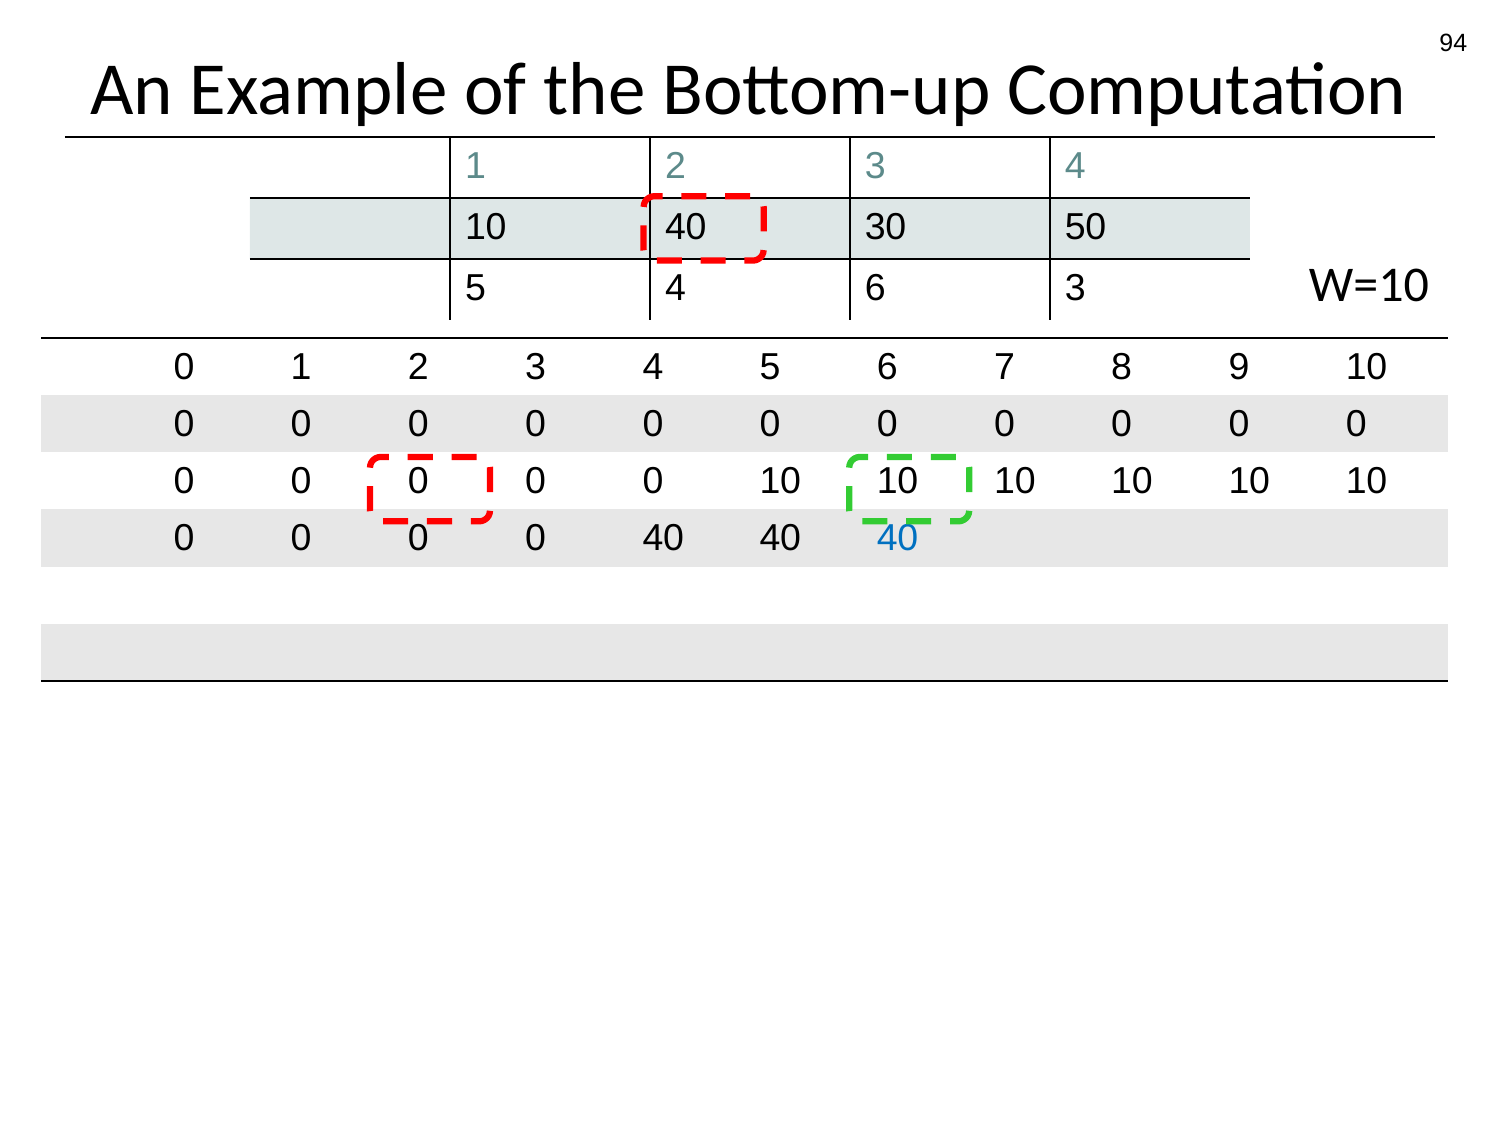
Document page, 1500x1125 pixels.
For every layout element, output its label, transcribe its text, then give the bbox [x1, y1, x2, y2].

text_box [369, 456, 490, 522]
title An Example of the Bottom-up Computation [75, 20, 1445, 138]
text_box W=10 [1294, 243, 1444, 319]
text_box [849, 456, 970, 522]
slide_number 94 [1131, 18, 1483, 62]
text_box [643, 196, 764, 261]
